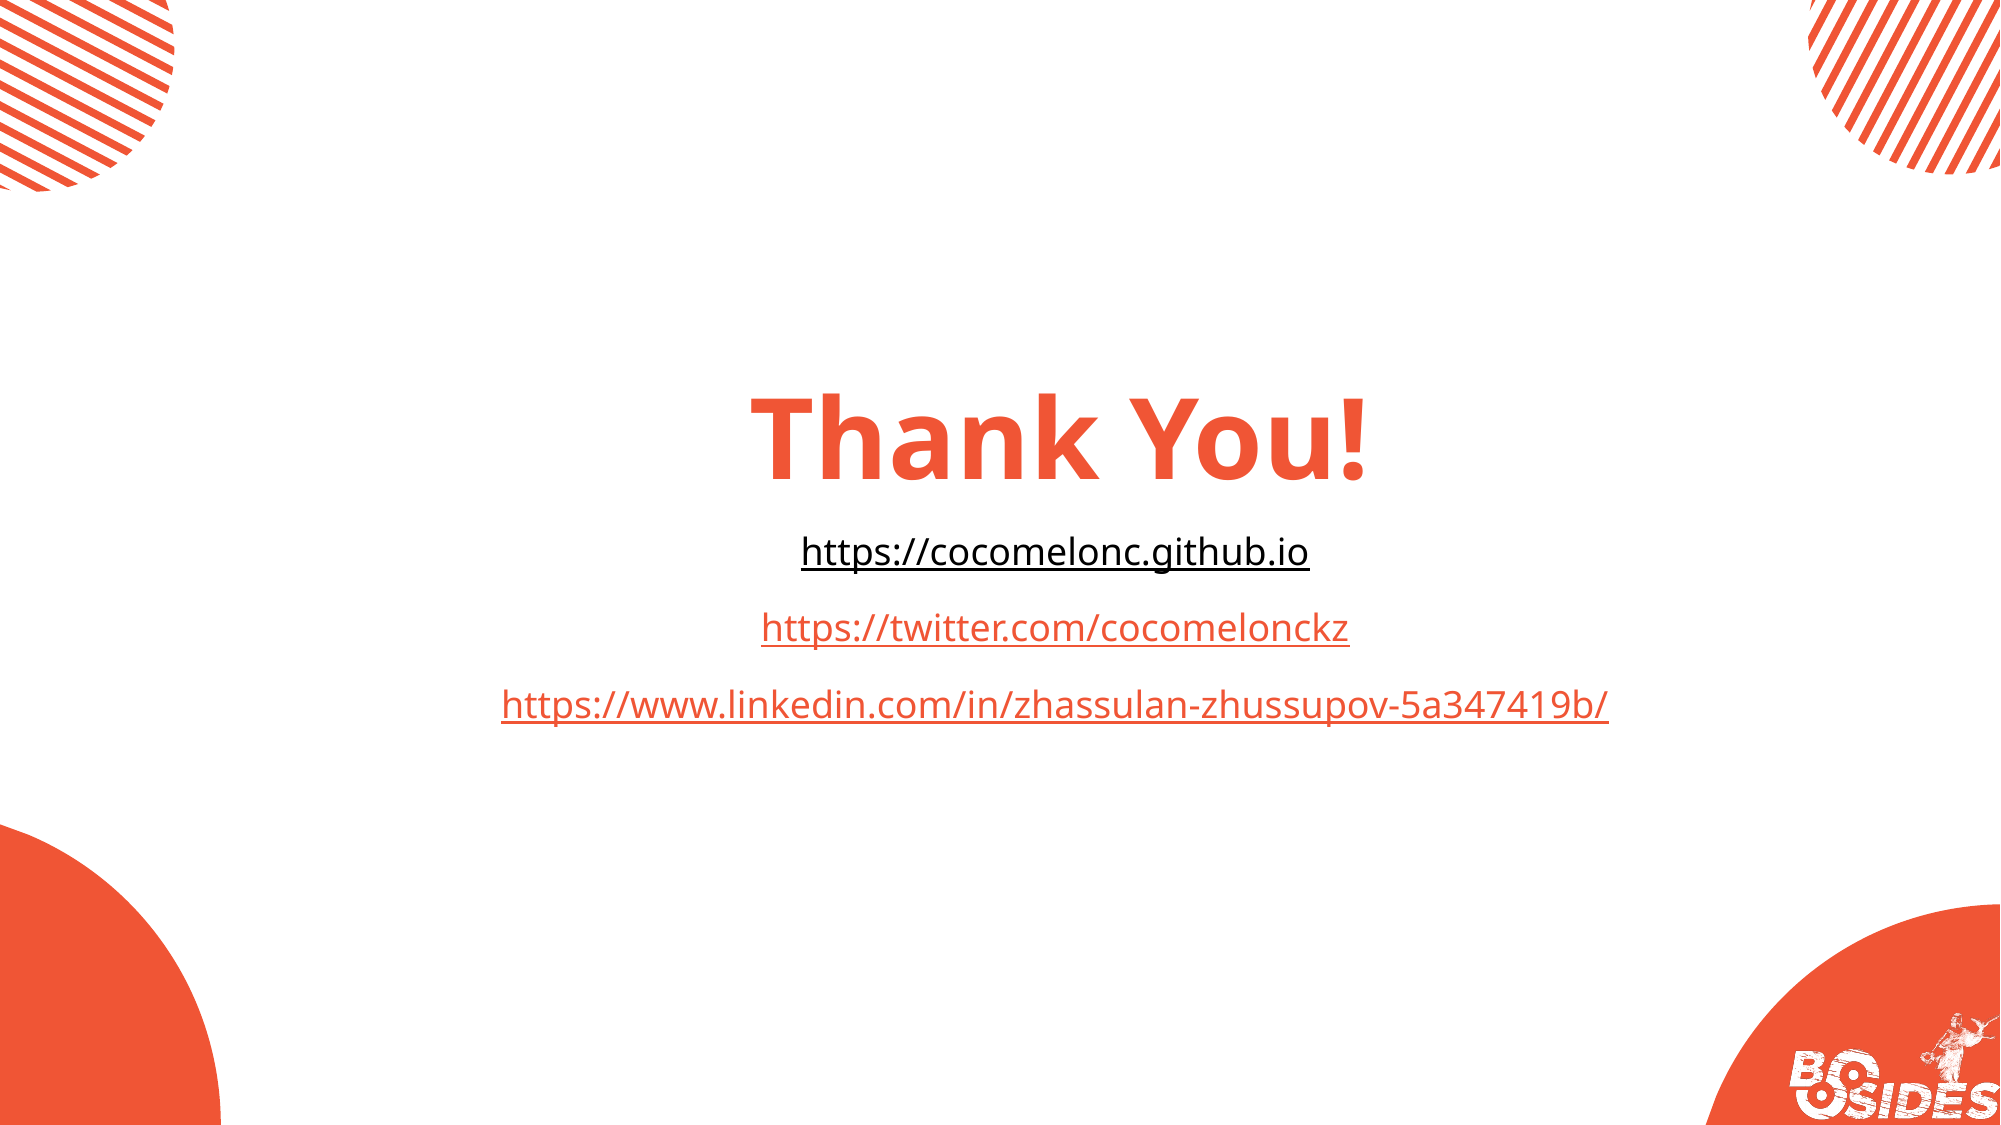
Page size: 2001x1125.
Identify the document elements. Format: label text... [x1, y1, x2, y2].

text_box [0, 824, 221, 1125]
text_box [1705, 904, 2000, 1125]
picture [1784, 1008, 2000, 1125]
text_box Thank You! https://cocomelonc.github.io https://twitter.com/cocomelonckz https://www.linkedin.com/in/zhassulan-zhussupov-5a347419b/ [465, 359, 1655, 740]
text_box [0, 0, 175, 192]
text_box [1816, 0, 1992, 184]
